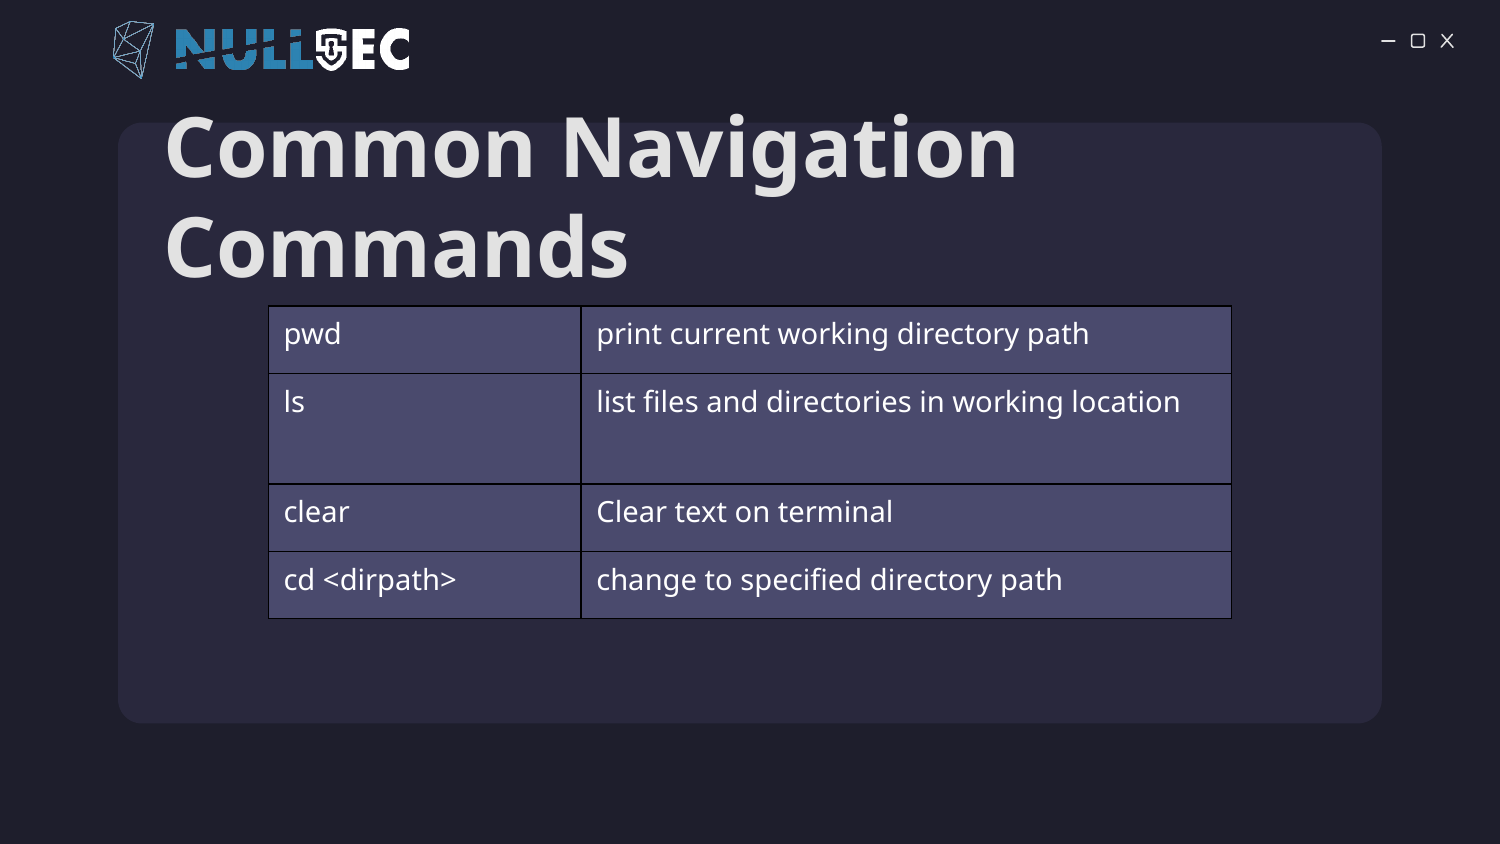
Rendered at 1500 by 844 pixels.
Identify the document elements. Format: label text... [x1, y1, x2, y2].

table_cell Clear text on terminal [582, 485, 1231, 551]
picture [113, 21, 154, 79]
table_cell cd <dirpath>​ [269, 552, 580, 618]
picture [176, 28, 409, 71]
table_cell ls​ [269, 374, 580, 483]
table_cell clear ​ [269, 485, 580, 551]
title Common Navigation Commands [148, 135, 1411, 253]
table_cell list files and directories in working location​ [582, 374, 1231, 483]
table_header print current working directory path​ [582, 307, 1231, 373]
text_box [173, 227, 1500, 333]
table_cell change to specified directory​ path [582, 552, 1231, 618]
table_header pwd​ [269, 307, 580, 373]
